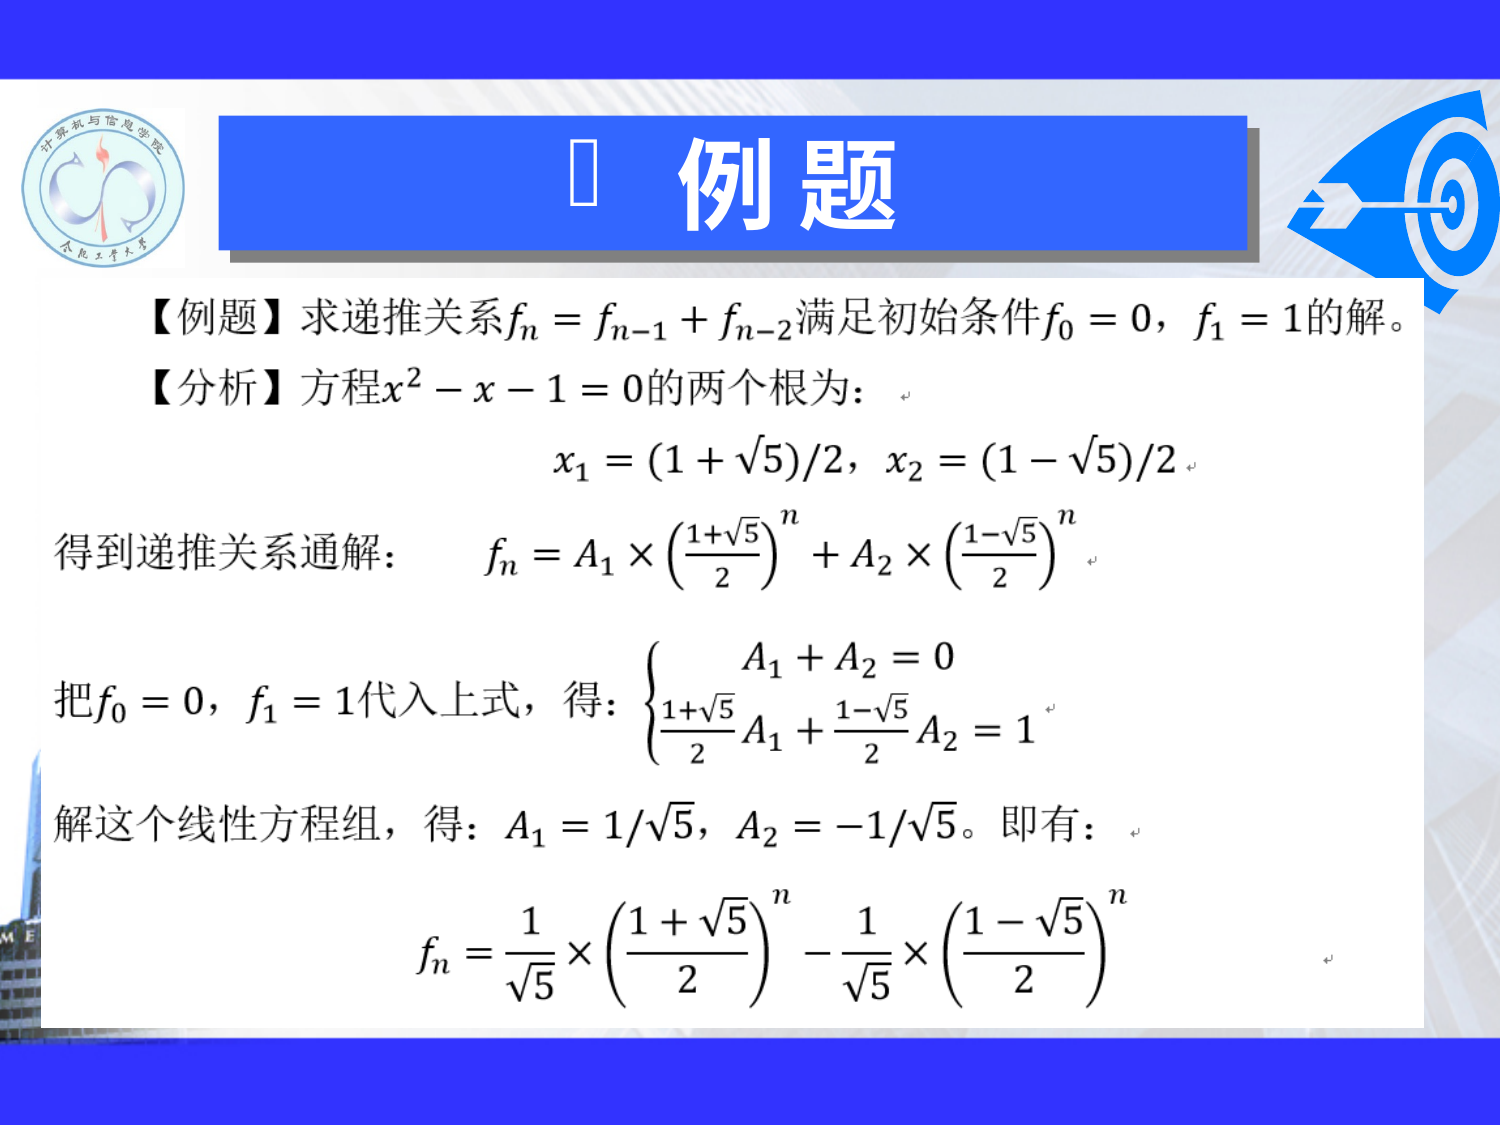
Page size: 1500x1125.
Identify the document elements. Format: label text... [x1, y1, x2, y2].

text_box 例 题 [218, 115, 1248, 251]
picture [0, 0, 1500, 1125]
